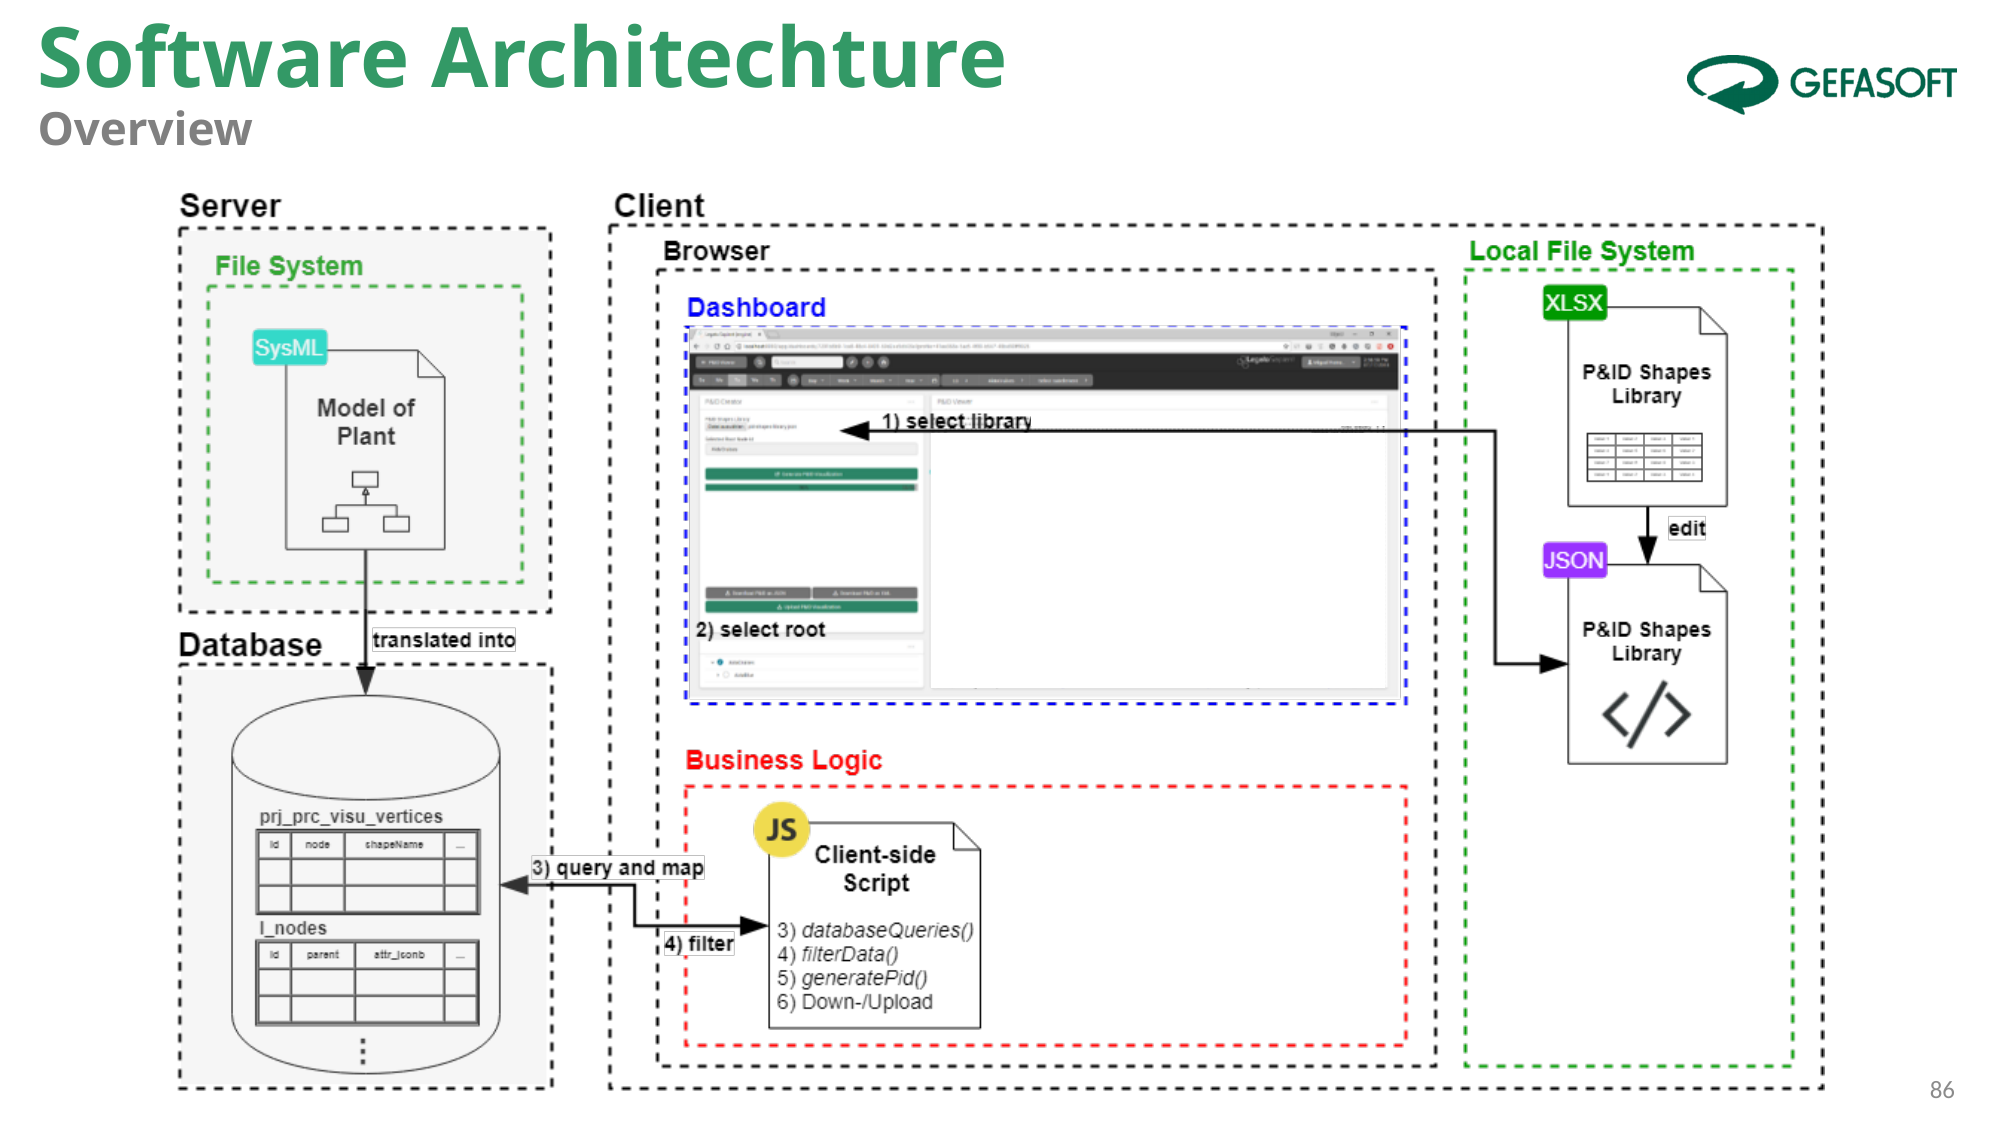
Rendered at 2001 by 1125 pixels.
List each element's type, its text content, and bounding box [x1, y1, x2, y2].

picture [1687, 55, 1957, 115]
title Software Architechture Overview [22, 3, 1978, 168]
slide_number 86 [1520, 1058, 1971, 1119]
picture [175, 183, 1825, 1094]
